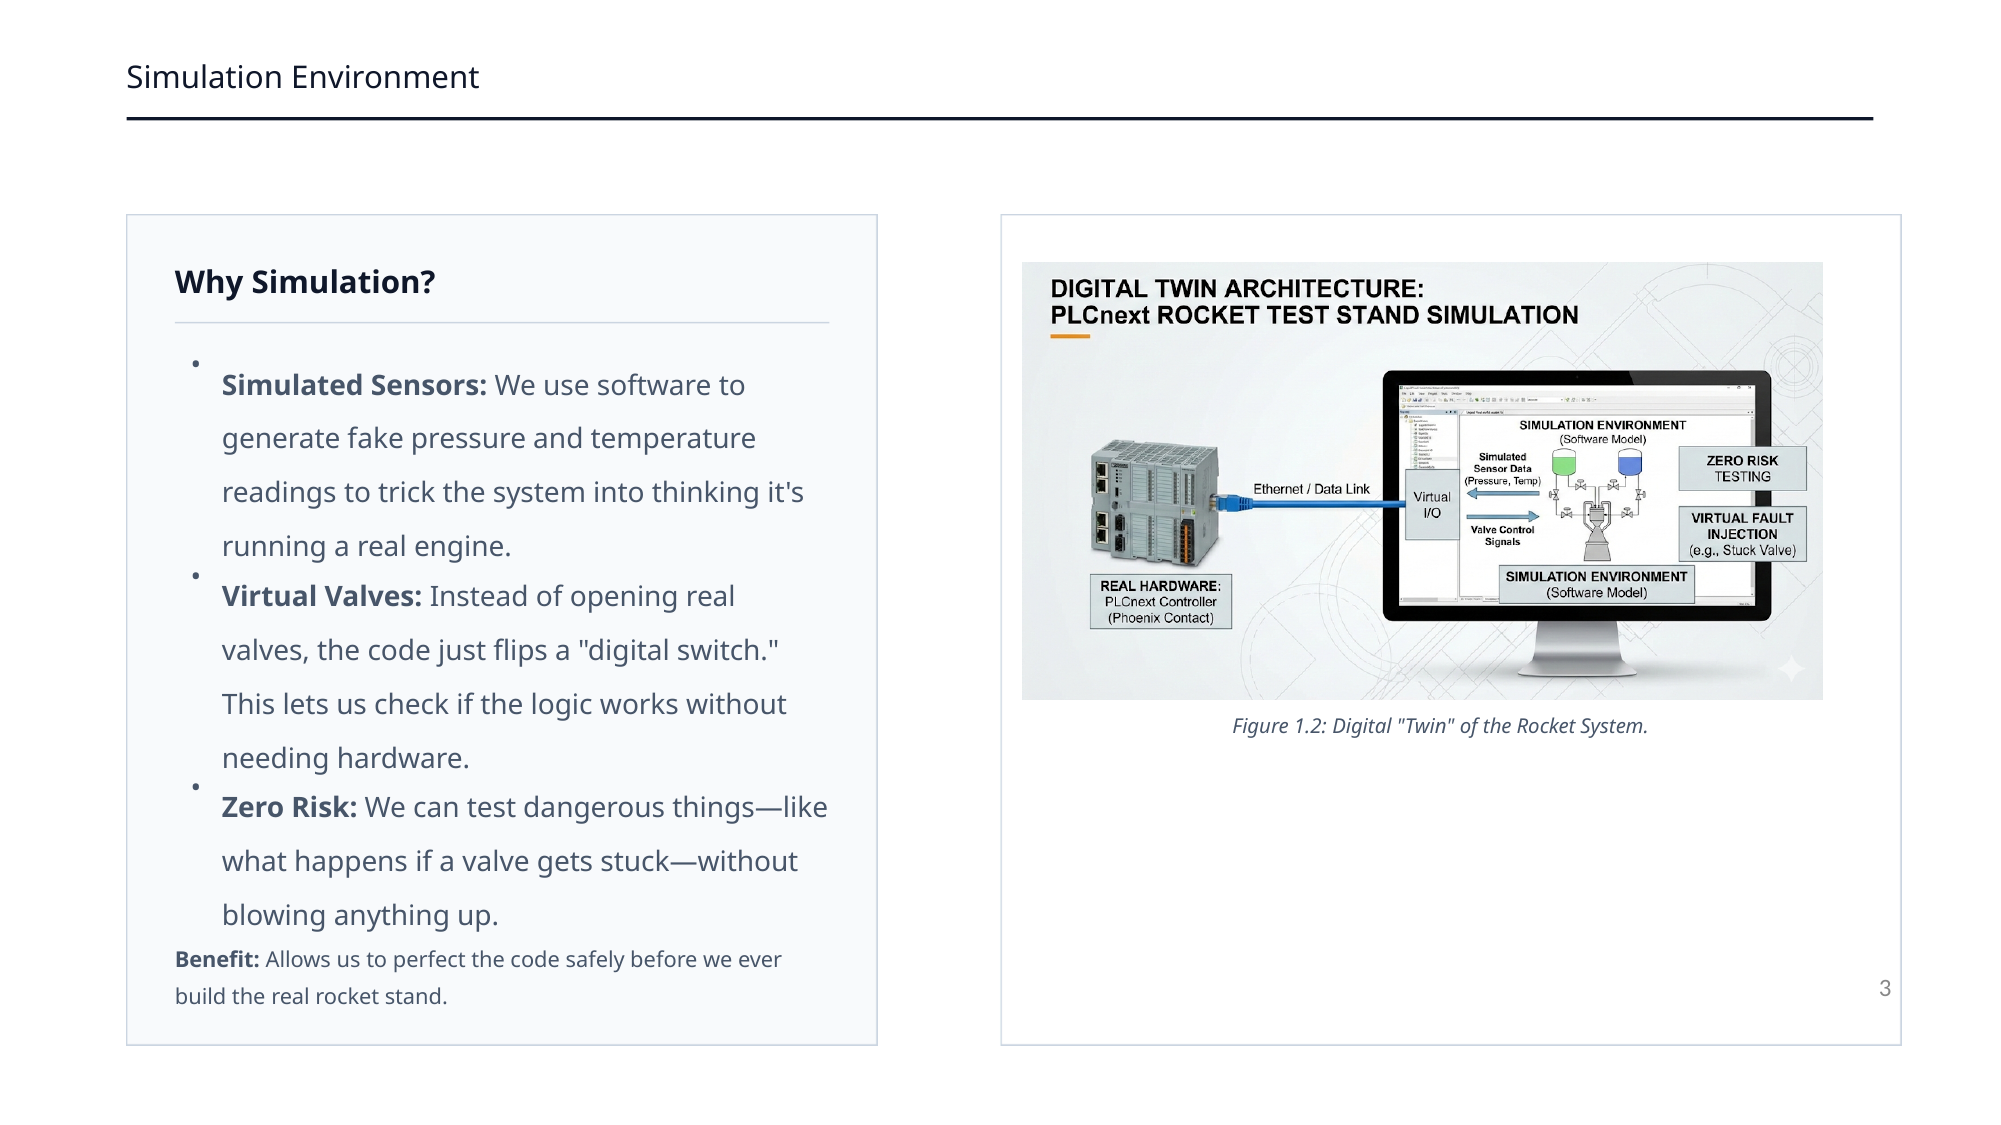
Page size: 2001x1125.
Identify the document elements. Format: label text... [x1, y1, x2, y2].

picture [126, 213, 879, 1046]
text_box [126, 117, 1874, 121]
picture [999, 213, 1902, 1046]
text_box Simulation Environment [126, 57, 1874, 95]
